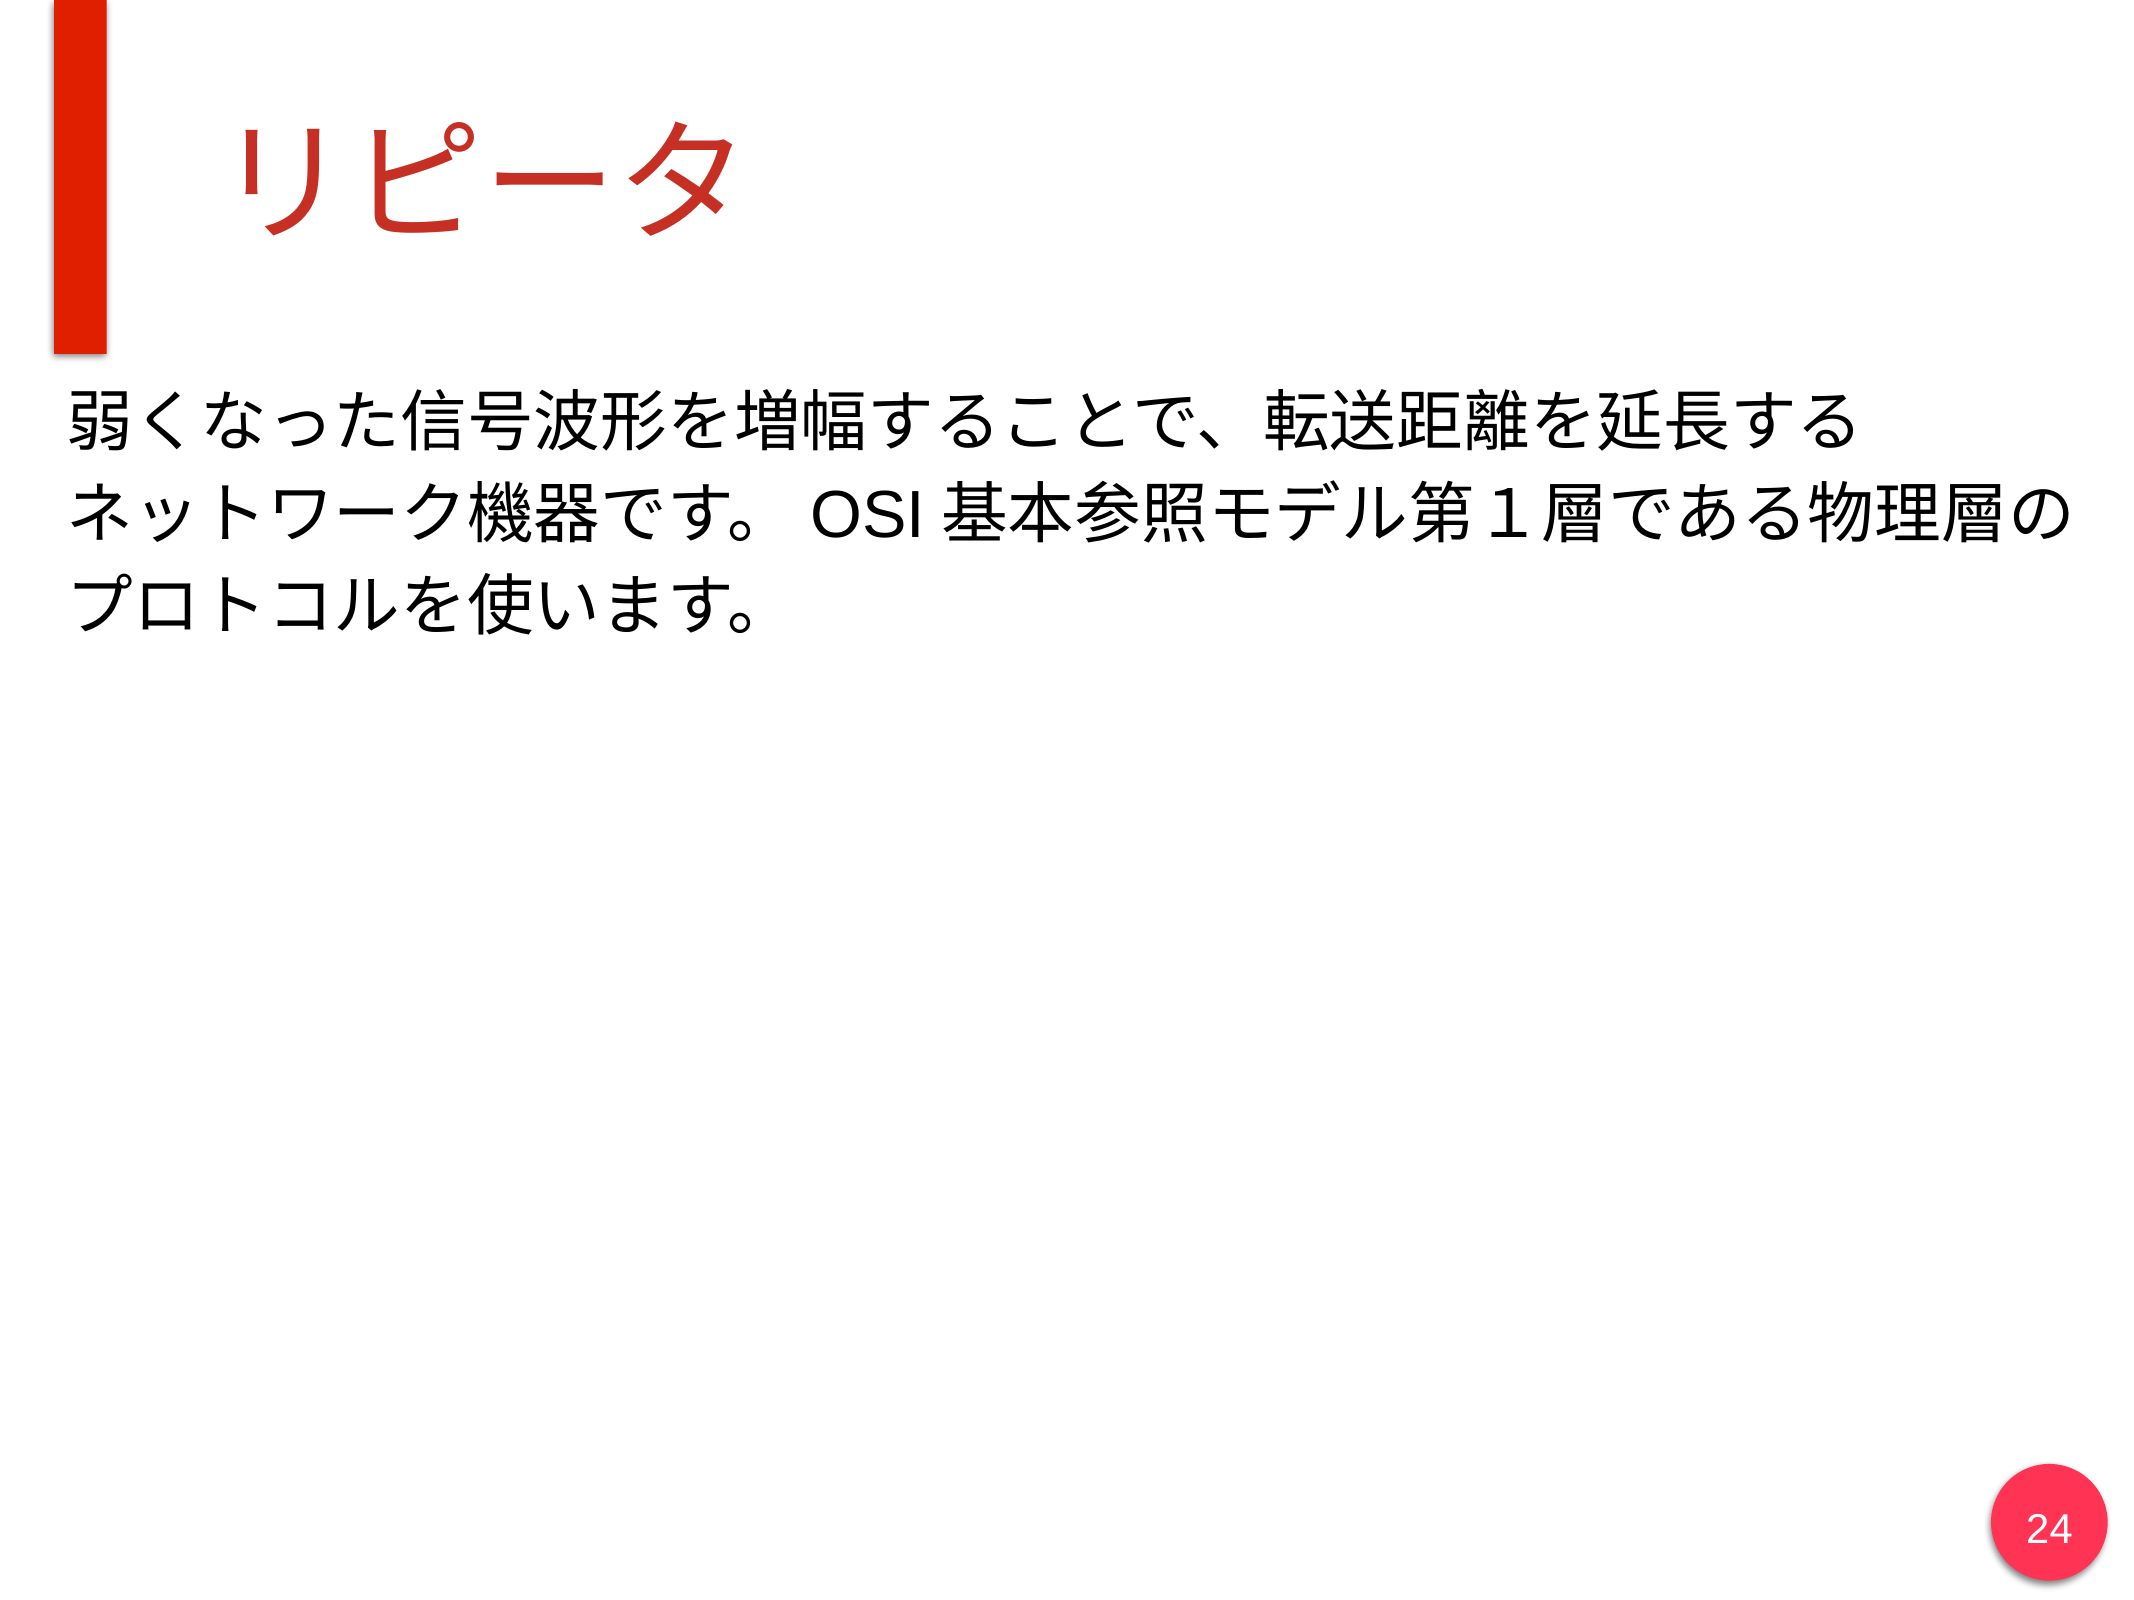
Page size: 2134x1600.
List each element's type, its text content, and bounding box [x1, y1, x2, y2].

title リピータ [208, 18, 2030, 336]
text_box 弱くなった信号波形を増幅することで、転送距離を延長する ネットワーク機器です。OSI基本参照モデル第１層である物理層のプロトコルを使います。 [58, 358, 2112, 1475]
slide_number 24 [2012, 1493, 2087, 1600]
